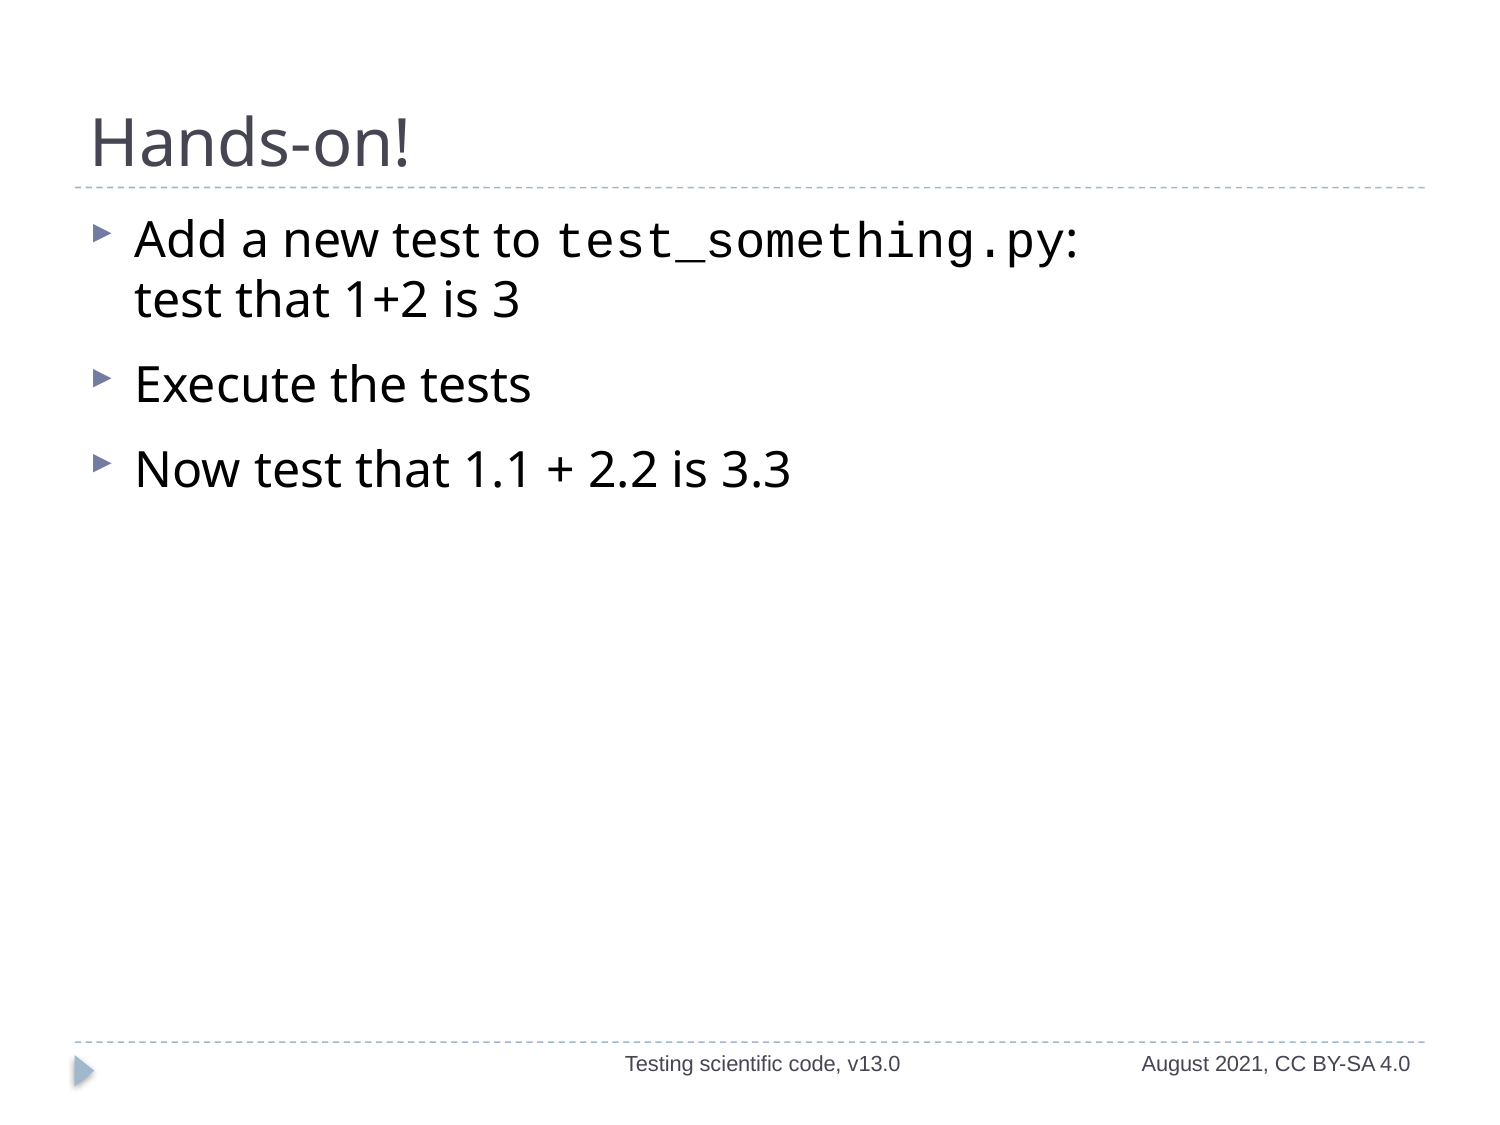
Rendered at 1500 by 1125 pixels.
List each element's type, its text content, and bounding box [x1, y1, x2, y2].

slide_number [1051, 1042, 1426, 1103]
title Hands-on! [75, 24, 1425, 188]
list Add a new test to test_something.py: test that 1+2 is 3 Execute the tests Now test that 1.1 + 2.2 is 3.3 [75, 200, 1425, 1010]
footer Testing scientific code, v13.0 [475, 1042, 1051, 1103]
